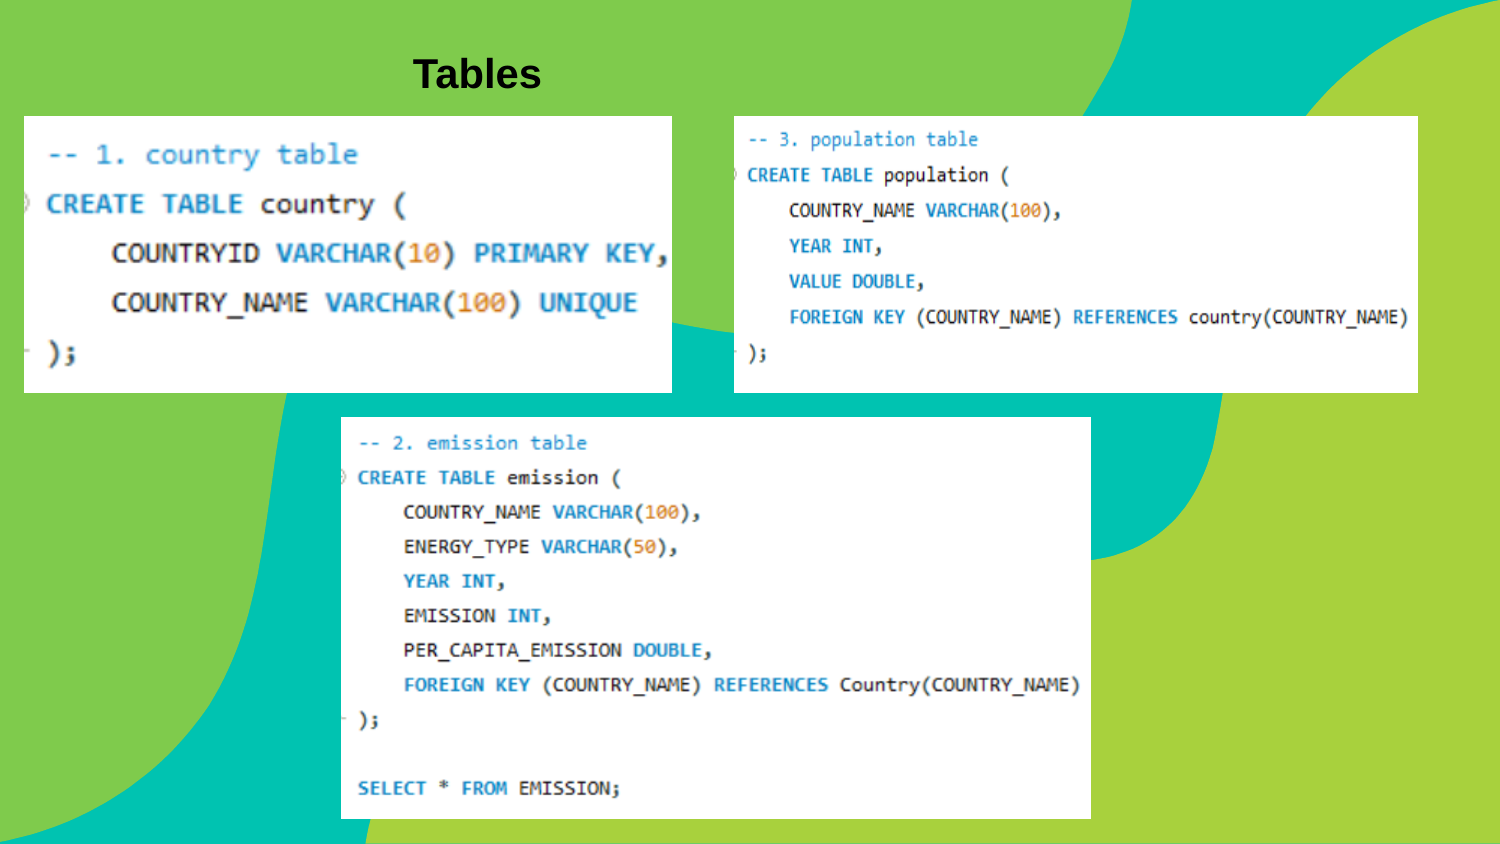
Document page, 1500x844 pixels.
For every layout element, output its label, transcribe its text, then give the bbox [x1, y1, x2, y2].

text_box Tables [397, 10, 756, 112]
picture [340, 417, 1091, 819]
picture [734, 116, 1418, 394]
picture [24, 116, 673, 394]
